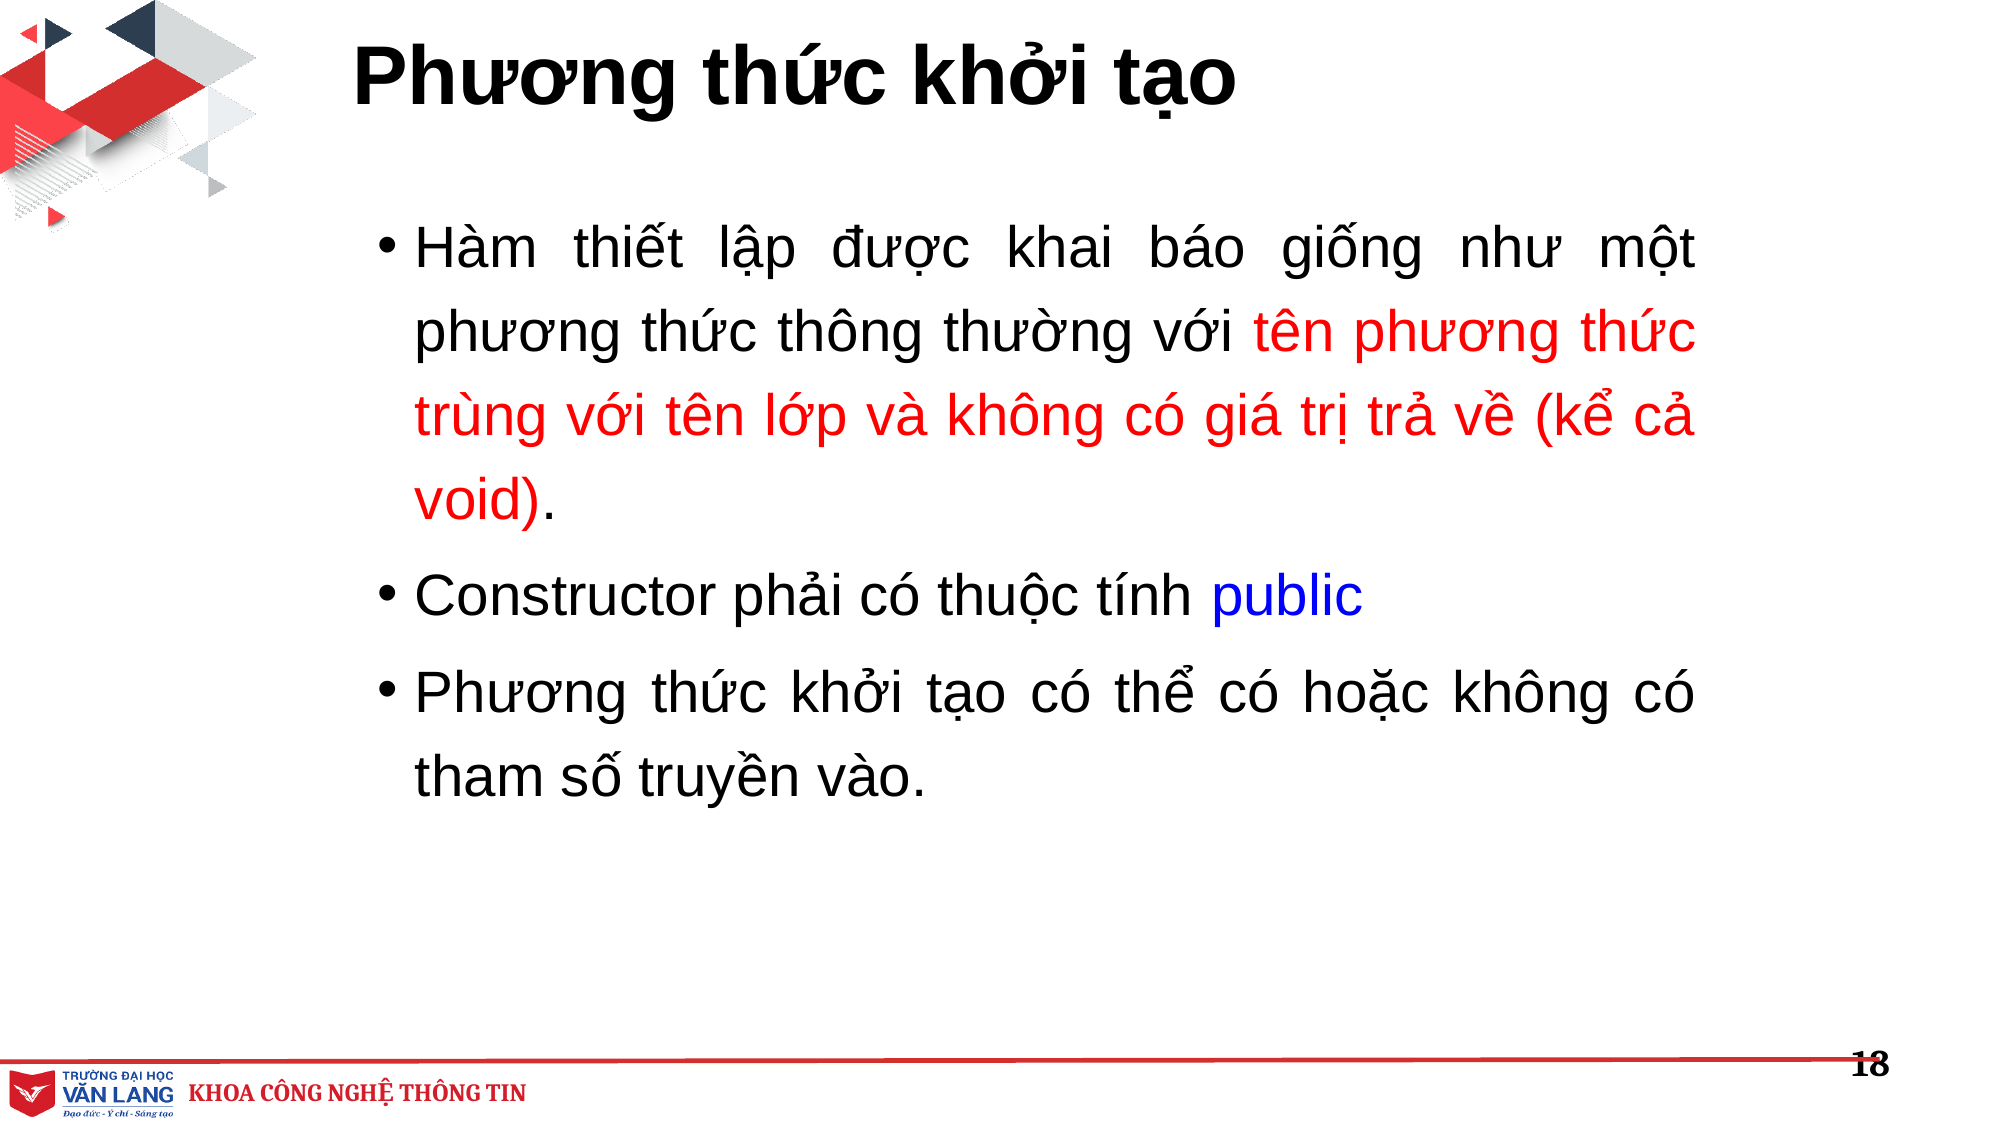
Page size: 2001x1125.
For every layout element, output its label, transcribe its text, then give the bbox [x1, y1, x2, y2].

list Hàm thiết lập được khai báo giống như một phương thức thông thường với tên phương thức trùng với tên lớp và không có giá trị trả về (kể cả void). Constructor phải có thuộc tính public Phương thức khởi tạo có thể có hoặc không có tham số truyền vào. [362, 187, 1713, 1043]
title Phương thức khởi tạo [337, 24, 1750, 138]
picture [8, 1069, 173, 1118]
picture [0, 0, 256, 233]
